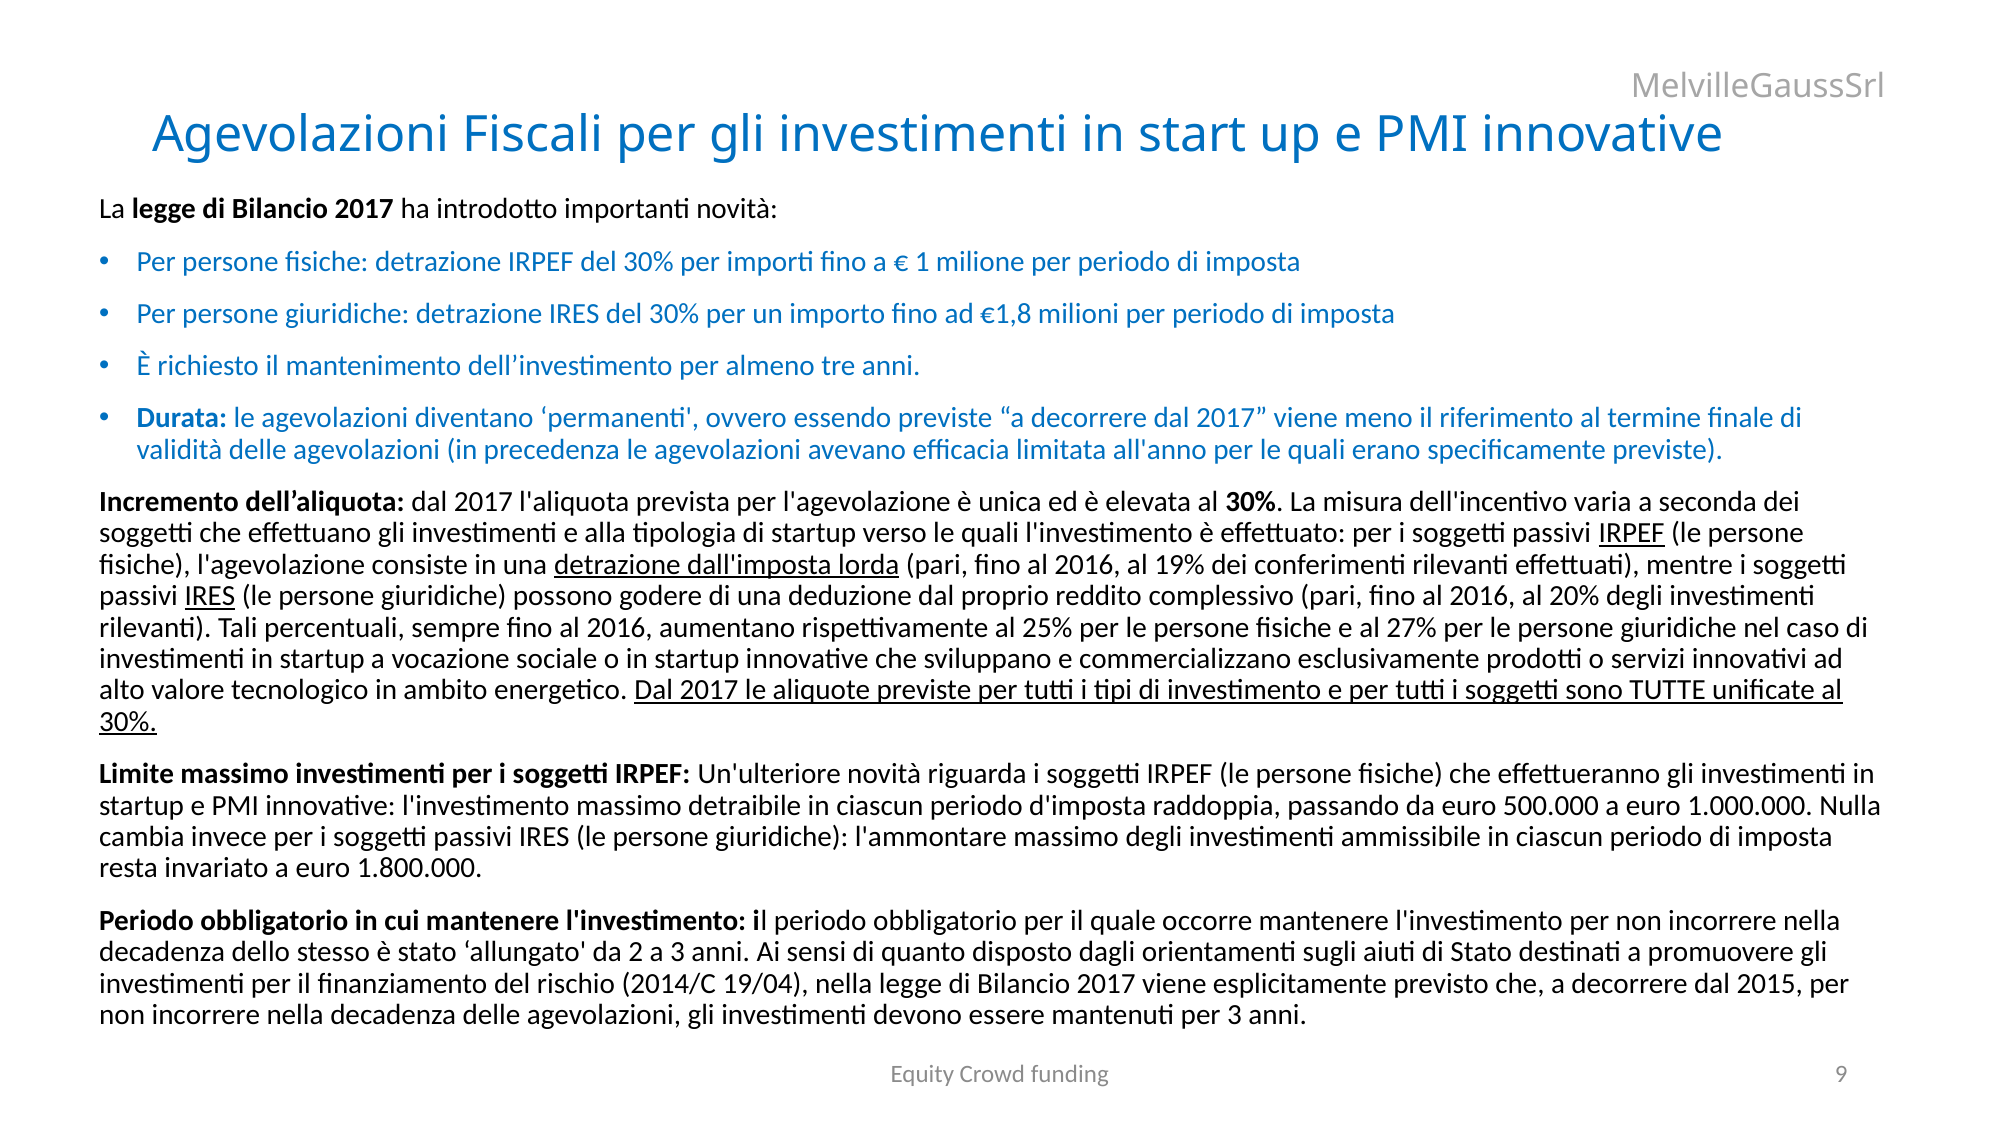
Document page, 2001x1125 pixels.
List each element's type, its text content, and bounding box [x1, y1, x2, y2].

slide_number 9 [1412, 1042, 1863, 1103]
footer Equity Crowd funding [662, 1042, 1338, 1103]
text_box La legge di Bilancio 2017 ha introdotto importanti novità: Per persone fisiche: detrazione IRPEF del 30% per importi fino a € 1 milione per periodo di imposta Per persone giuridiche: detrazione IRES del 30% per un importo fino ad €1,8 milioni per periodo di imposta È richiesto il mantenimento dell’investimento per almeno tre anni. Durata: le agevolazioni diventano ‘permanenti', ovvero essendo previste “a decorrere dal 2017” viene meno il riferimento al termine finale di validità delle agevolazioni (in precedenza le agevolazioni avevano efficacia limitata all'anno per le quali erano specificamente previste). Incremento dell’aliquota: dal 2017 l'aliquota prevista per l'agevolazione è unica ed è elevata al 30%. La misura dell'incentivo varia a seconda dei soggetti che effettuano gli investimenti e alla tipologia di startup verso le quali l'investimento è effettuato: per i soggetti passivi IRPEF (le persone fisiche), l'agevolazione consiste in una detrazione dall'imposta lorda (pari, fino al 2016, al 19% dei conferimenti rilevanti effettuati), mentre i soggetti passivi IRES (le persone giuridiche) possono godere di una deduzione dal proprio reddito complessivo (pari, fino al 2016, al 20% degli investimenti rilevanti). Tali percentuali, sempre fino al 2016, aumentano rispettivamente al 25% per le persone fisiche e al 27% per le persone giuridiche nel caso di investimenti in startup a vocazione sociale o in startup innovative che sviluppano e commercializzano esclusivamente prodotti o servizi innovativi ad alto valore tecnologico in ambito energetico. Dal 2017 le aliquote previste per tutti i tipi di investimento e per tutti i soggetti sono TUTTE unificate al 30%. Limite massimo investimenti per i soggetti IRPEF: Un'ulteriore novità riguarda i soggetti IRPEF (le persone fisiche) che effettueranno gli investimenti in startup e PMI innovative: l'investimento massimo detraibile in ciascun periodo d'imposta raddoppia, passando da euro 500.000 a euro 1.000.000. Nulla cambia invece per i soggetti passivi IRES (le persone giuridiche): l'ammontare massimo degli investimenti ammissibile in ciascun periodo di imposta resta invariato a euro 1.800.000. Periodo obbligatorio in cui mantenere l'investimento: il periodo obbligatorio per il quale occorre mantenere l'investimento per non incorrere nella decadenza dello stesso è stato ‘allungato' da 2 a 3 anni. Ai sensi di quanto disposto dagli orientamenti sugli aiuti di Stato destinati a promuovere gli investimenti per il finanziamento del rischio (2014/C 19/04), nella legge di Bilancio 2017 viene esplicitamente previsto che, a decorrere dal 2015, per non incorrere nella decadenza delle agevolazioni, gli investimenti devono essere mantenuti per 3 anni. [84, 186, 1903, 962]
text_box Agevolazioni Fiscali per gli investimenti in start up e PMI innovative [137, 100, 1863, 199]
